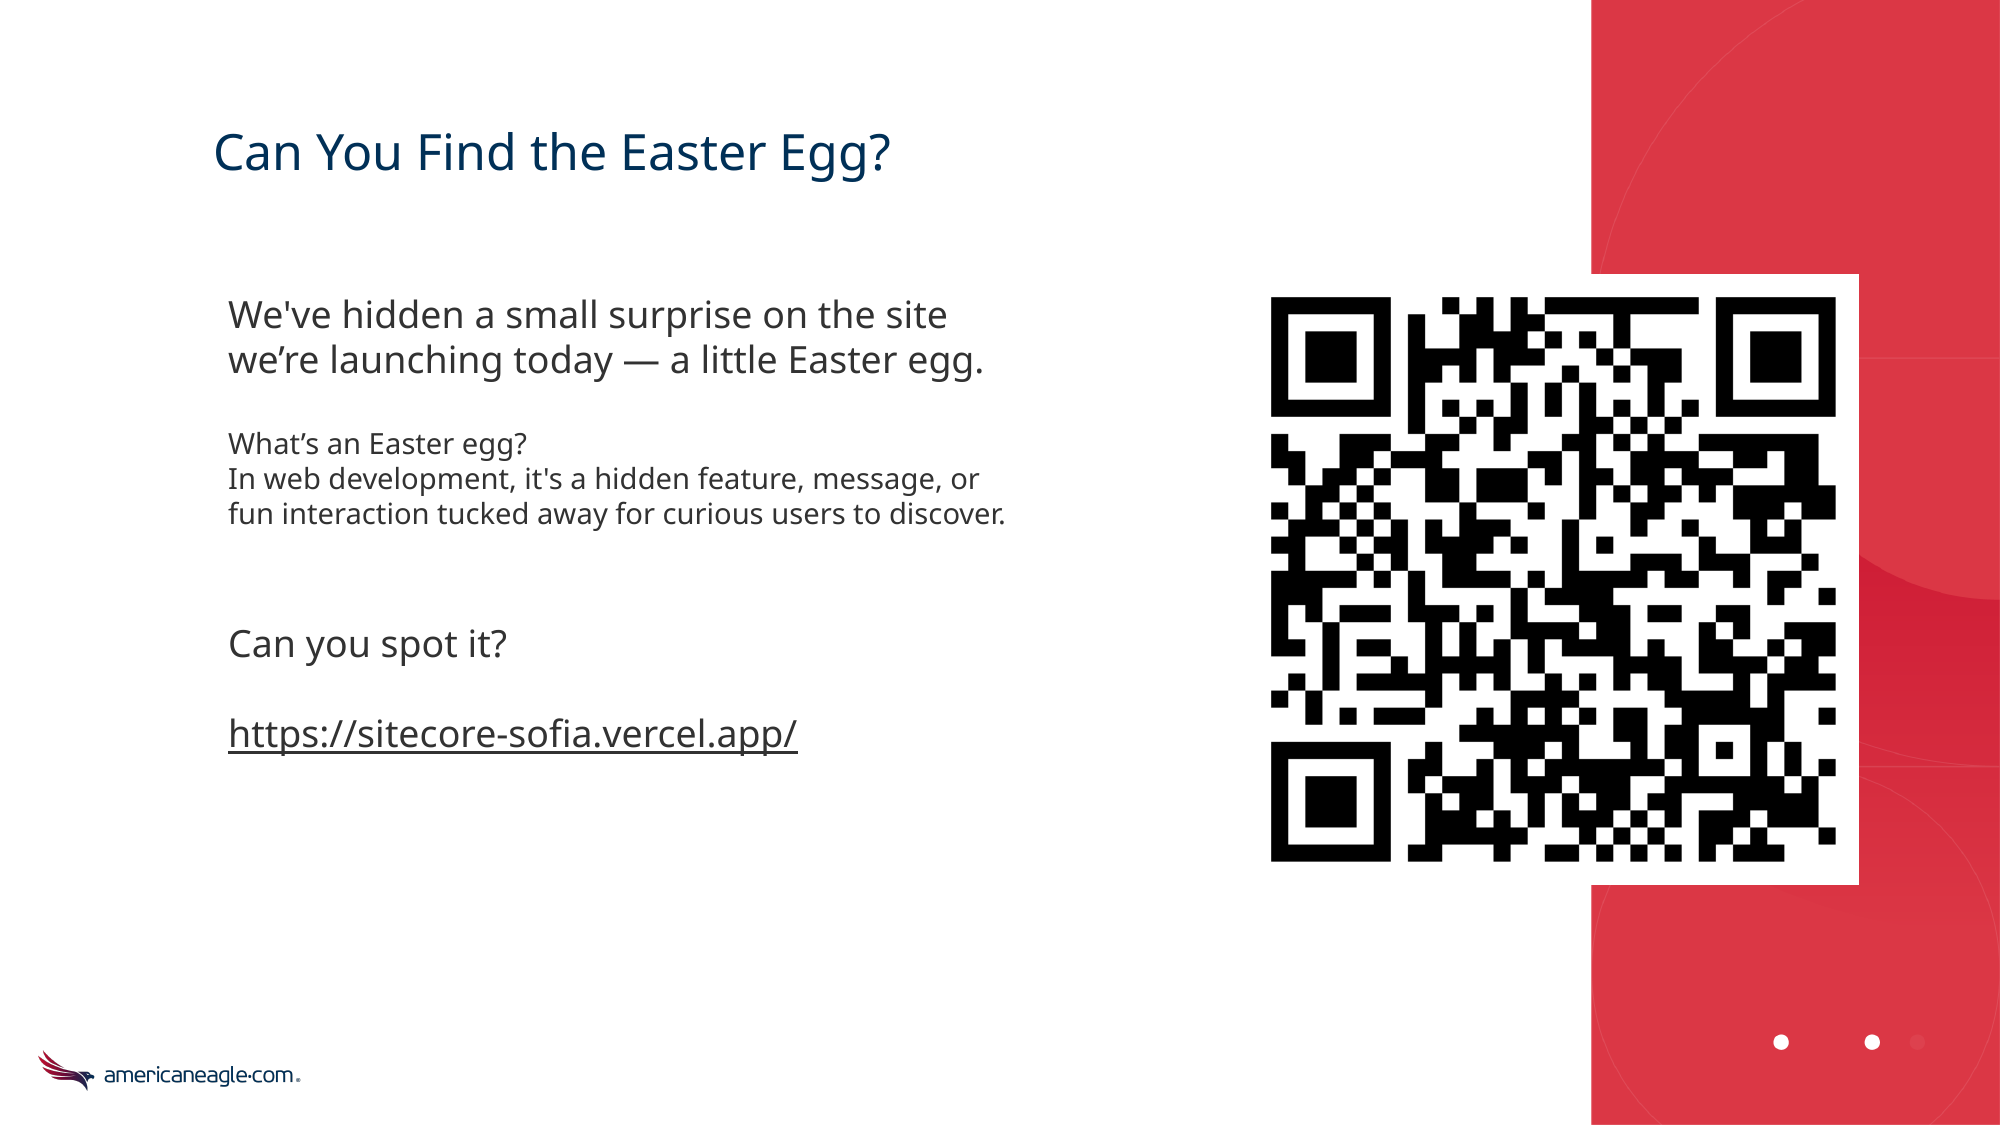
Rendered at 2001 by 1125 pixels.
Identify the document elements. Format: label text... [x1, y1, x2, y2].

list We've hidden a small surprise on the site we’re launching today — a little Easter egg. What’s an Easter egg? In web development, it's a hidden feature, message, or fun interaction tucked away for curious users to discover. Can you spot it? https://sitecore-sofia.vercel.app/ [228, 290, 1024, 863]
picture [1248, 0, 2000, 1125]
title Can You Find the Easter Egg? [213, 75, 1452, 179]
picture [37, 1050, 301, 1091]
